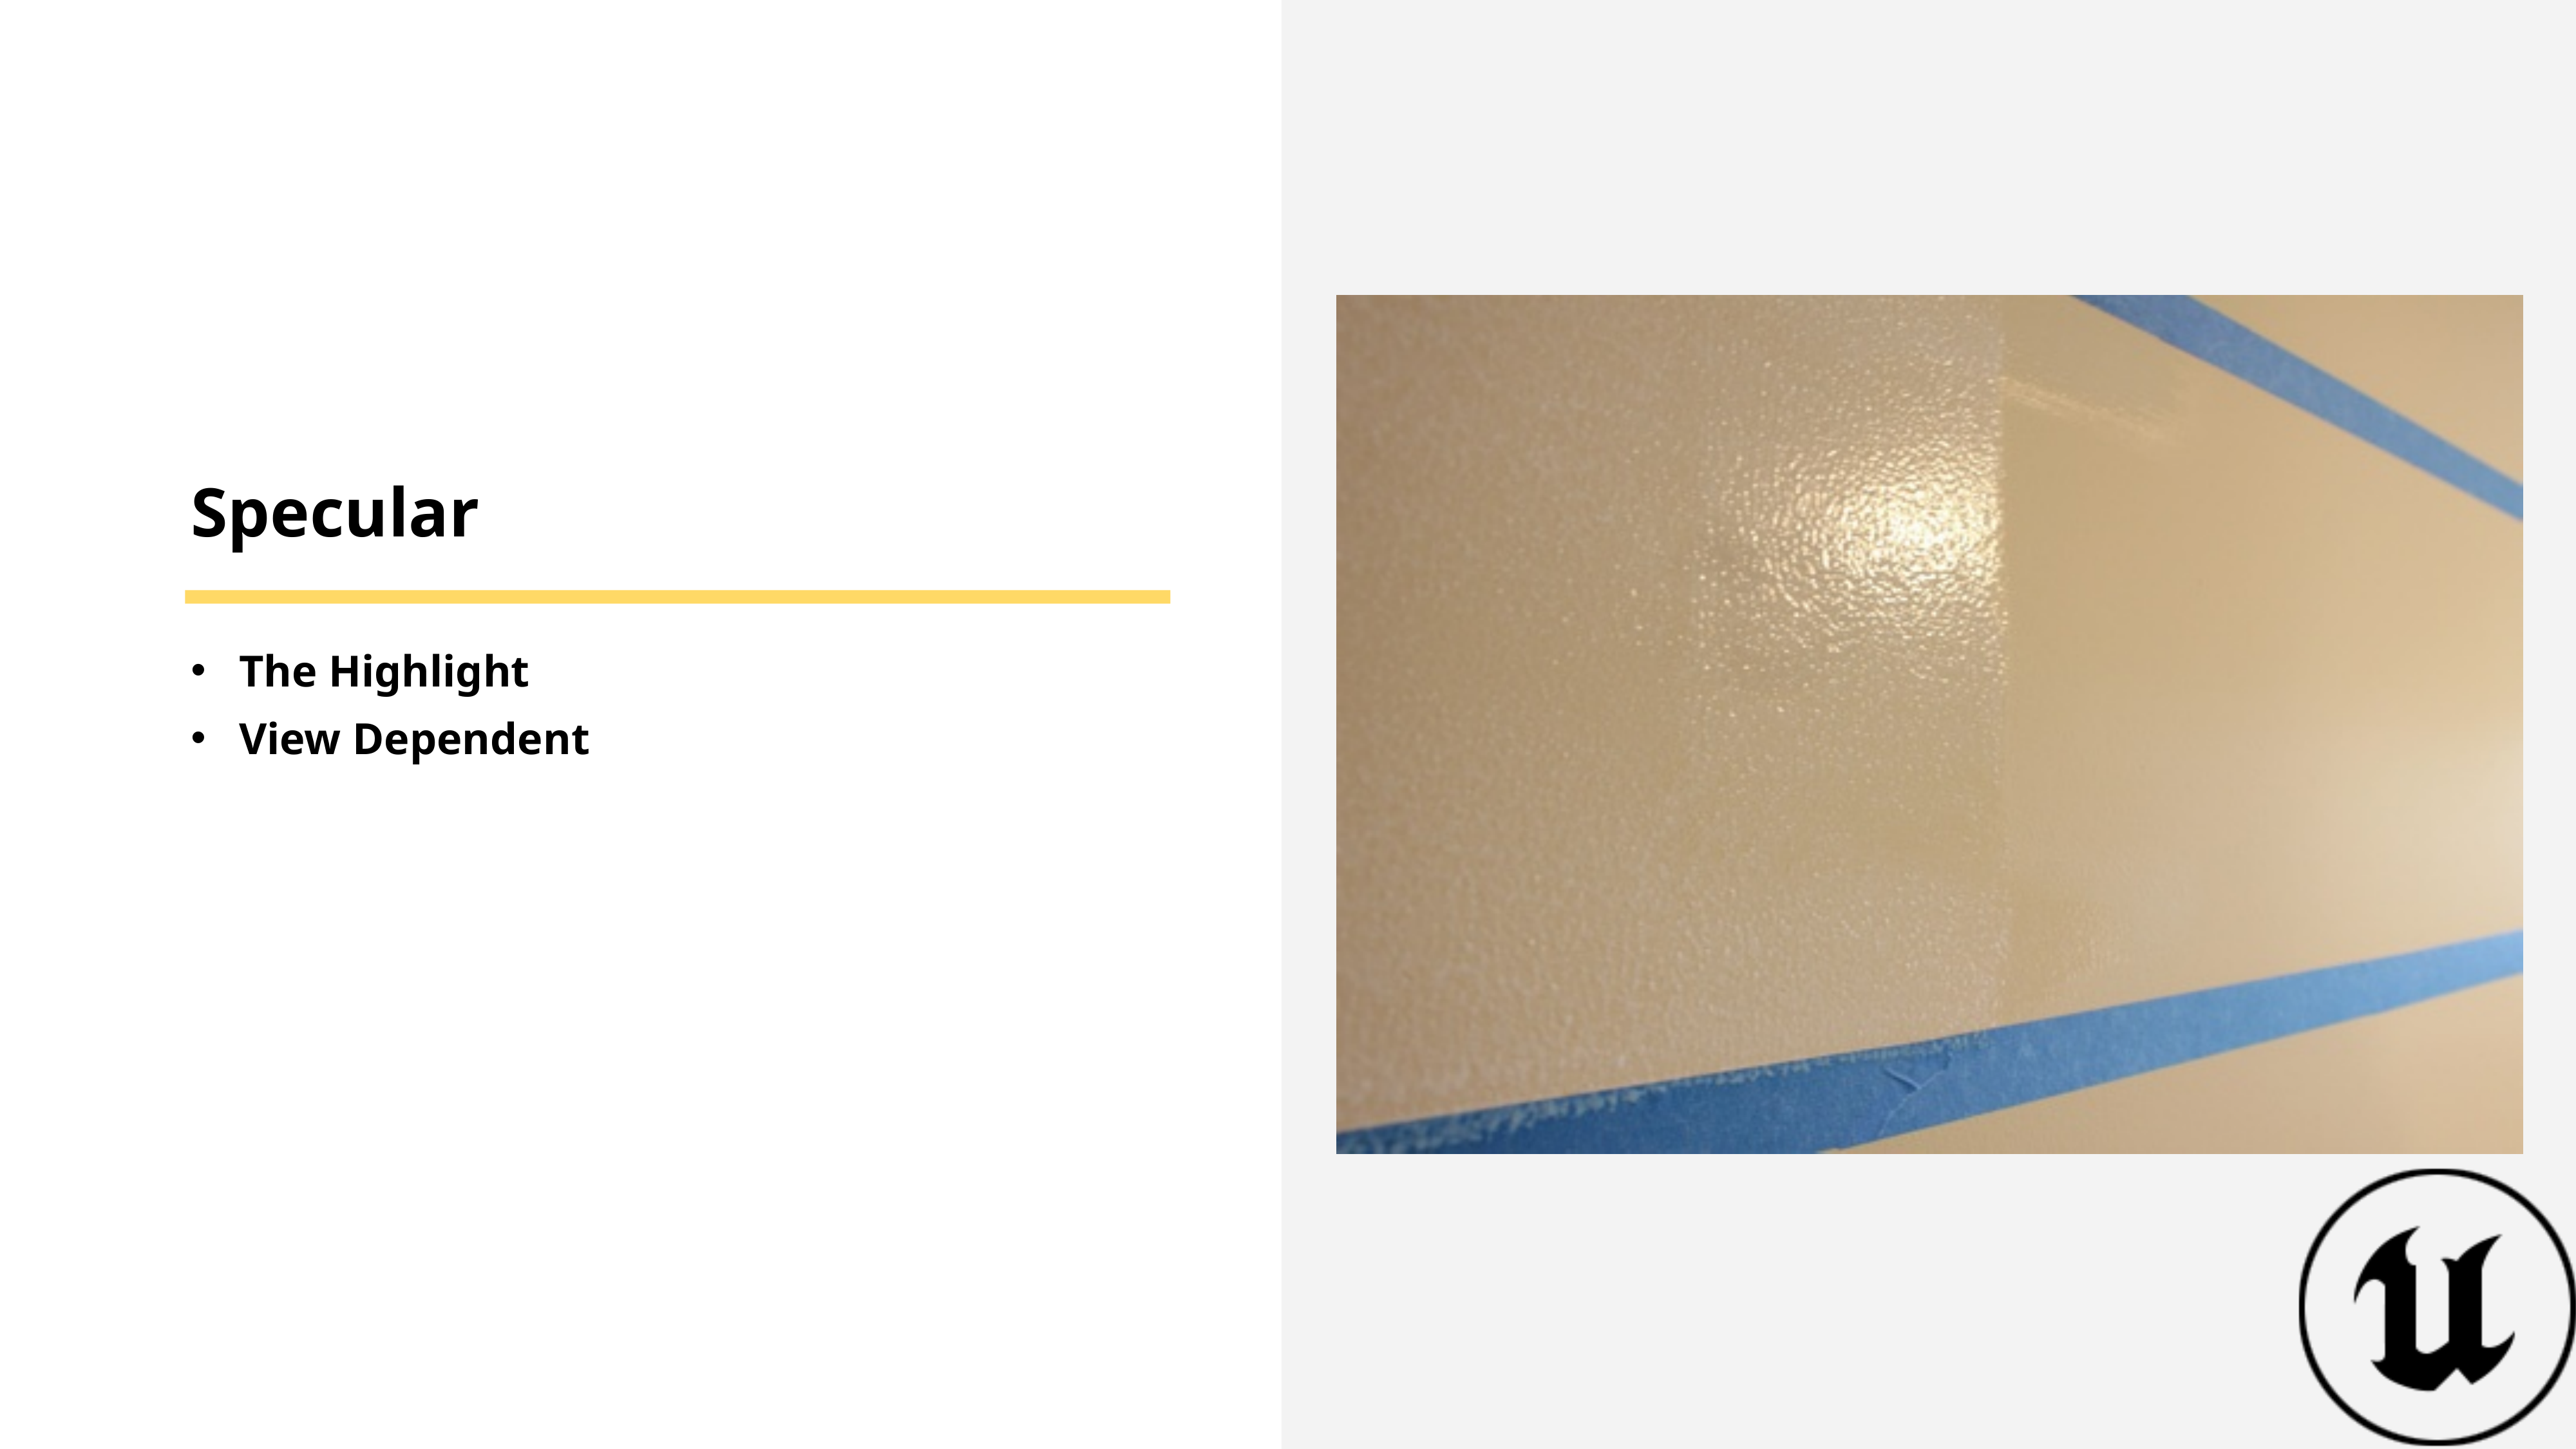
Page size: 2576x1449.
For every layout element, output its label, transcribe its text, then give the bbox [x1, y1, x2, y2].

picture [2298, 1165, 2576, 1449]
text_box The Highlight View Dependent [185, 638, 1171, 768]
text_box [185, 590, 1171, 604]
text_box Specular [185, 464, 1133, 556]
text_box [1281, 0, 2576, 1449]
picture [1336, 294, 2523, 1154]
